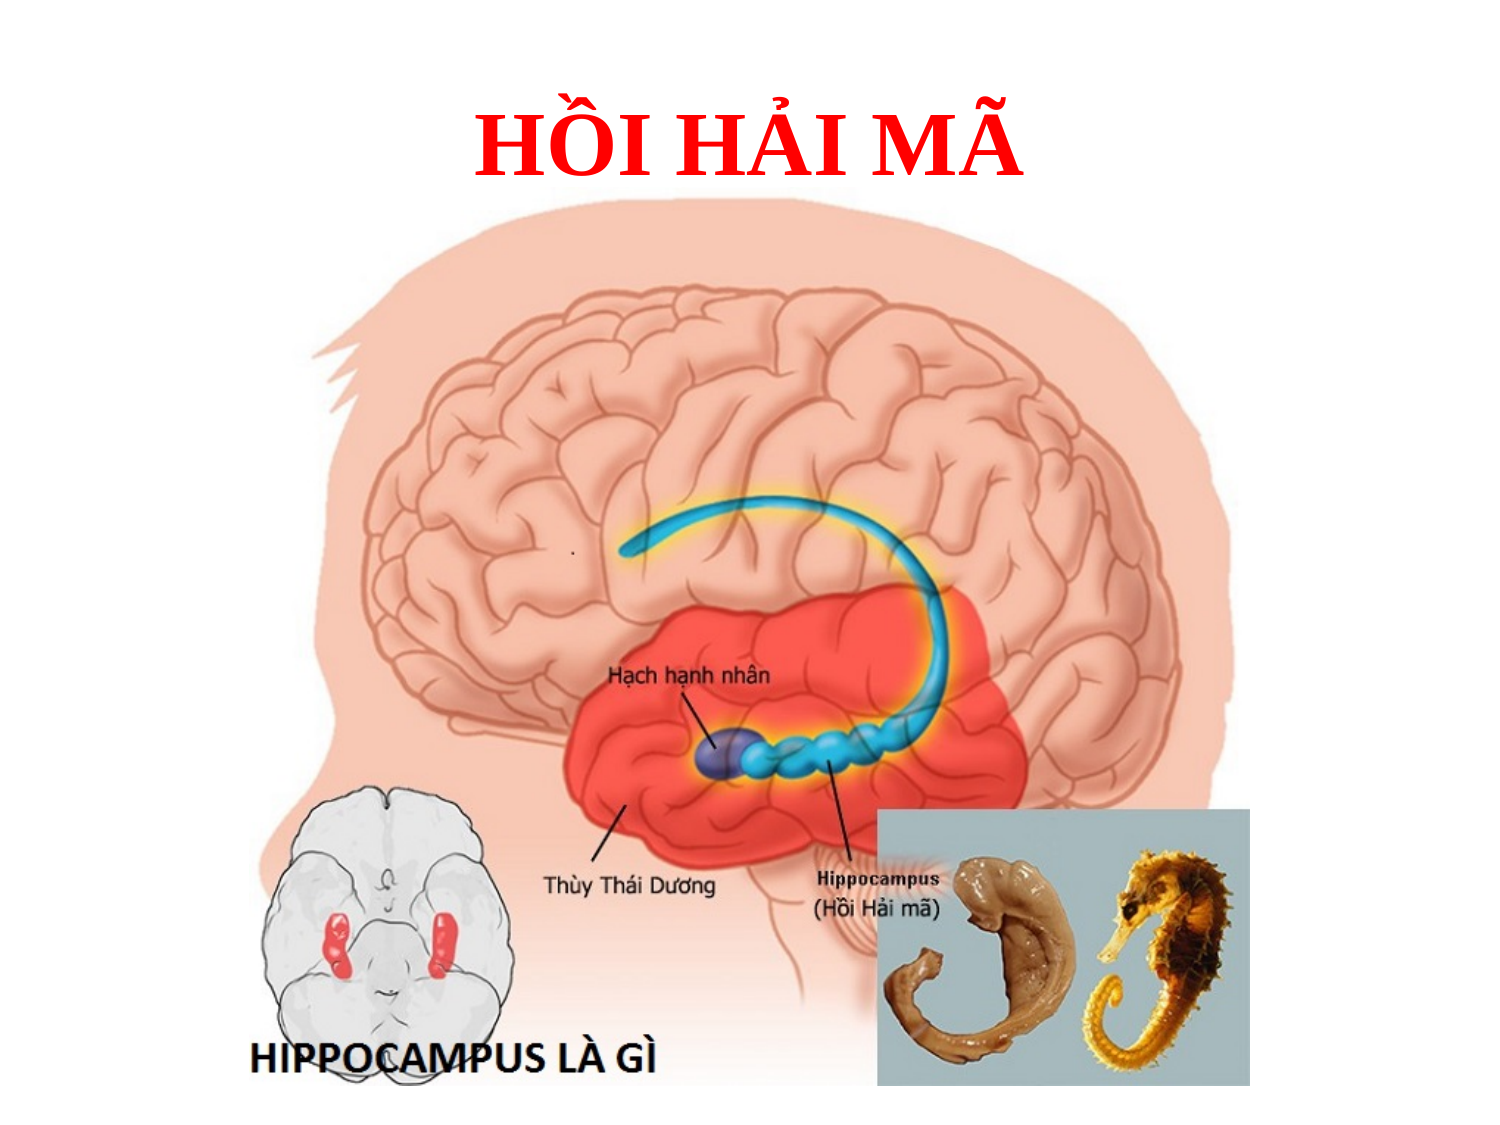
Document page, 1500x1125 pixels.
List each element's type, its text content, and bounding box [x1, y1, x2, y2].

title HỒI HẢI MÃ [74, 44, 1426, 233]
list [249, 187, 1251, 1087]
